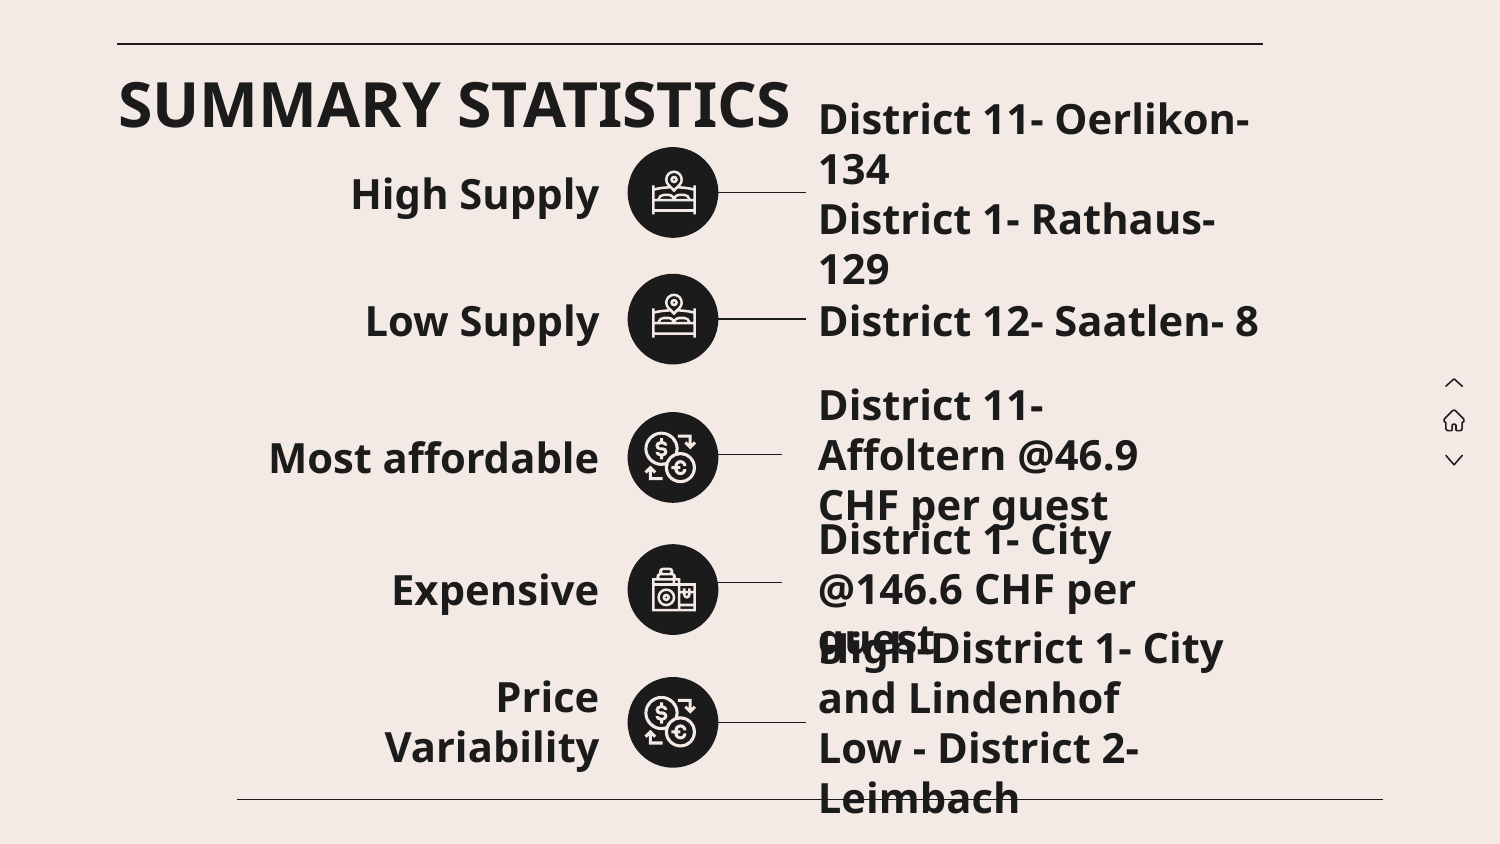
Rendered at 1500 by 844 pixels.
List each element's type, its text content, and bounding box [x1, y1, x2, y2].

text_box [627, 412, 719, 503]
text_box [651, 567, 697, 612]
text_box [627, 273, 719, 365]
text_box Low Supply [155, 285, 615, 353]
text_box District 11- Oerlikon- 134 District 1- Rathaus-129 [802, 158, 1276, 227]
text_box [627, 544, 719, 635]
text_box Expensive [287, 555, 615, 623]
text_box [644, 431, 697, 484]
text_box District 11- Affoltern @46.9 CHF per guest [802, 420, 1216, 488]
text_box [1435, 402, 1473, 439]
text_box Price Variability [287, 687, 615, 755]
text_box District 1- City @146.6 CHF per guest [802, 554, 1216, 622]
text_box [627, 147, 719, 238]
title SUMMARY STATISTICS [118, 64, 1382, 140]
text_box [627, 677, 719, 768]
text_box High Supply [155, 158, 615, 227]
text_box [644, 695, 697, 748]
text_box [651, 170, 697, 215]
text_box [1444, 410, 1464, 431]
text_box Most affordable [202, 422, 615, 491]
text_box District 12- Saatlen- 8 [802, 285, 1276, 353]
text_box High-District 1- City and Lindenhof Low - District 2- Leimbach [802, 687, 1291, 756]
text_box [651, 293, 697, 338]
